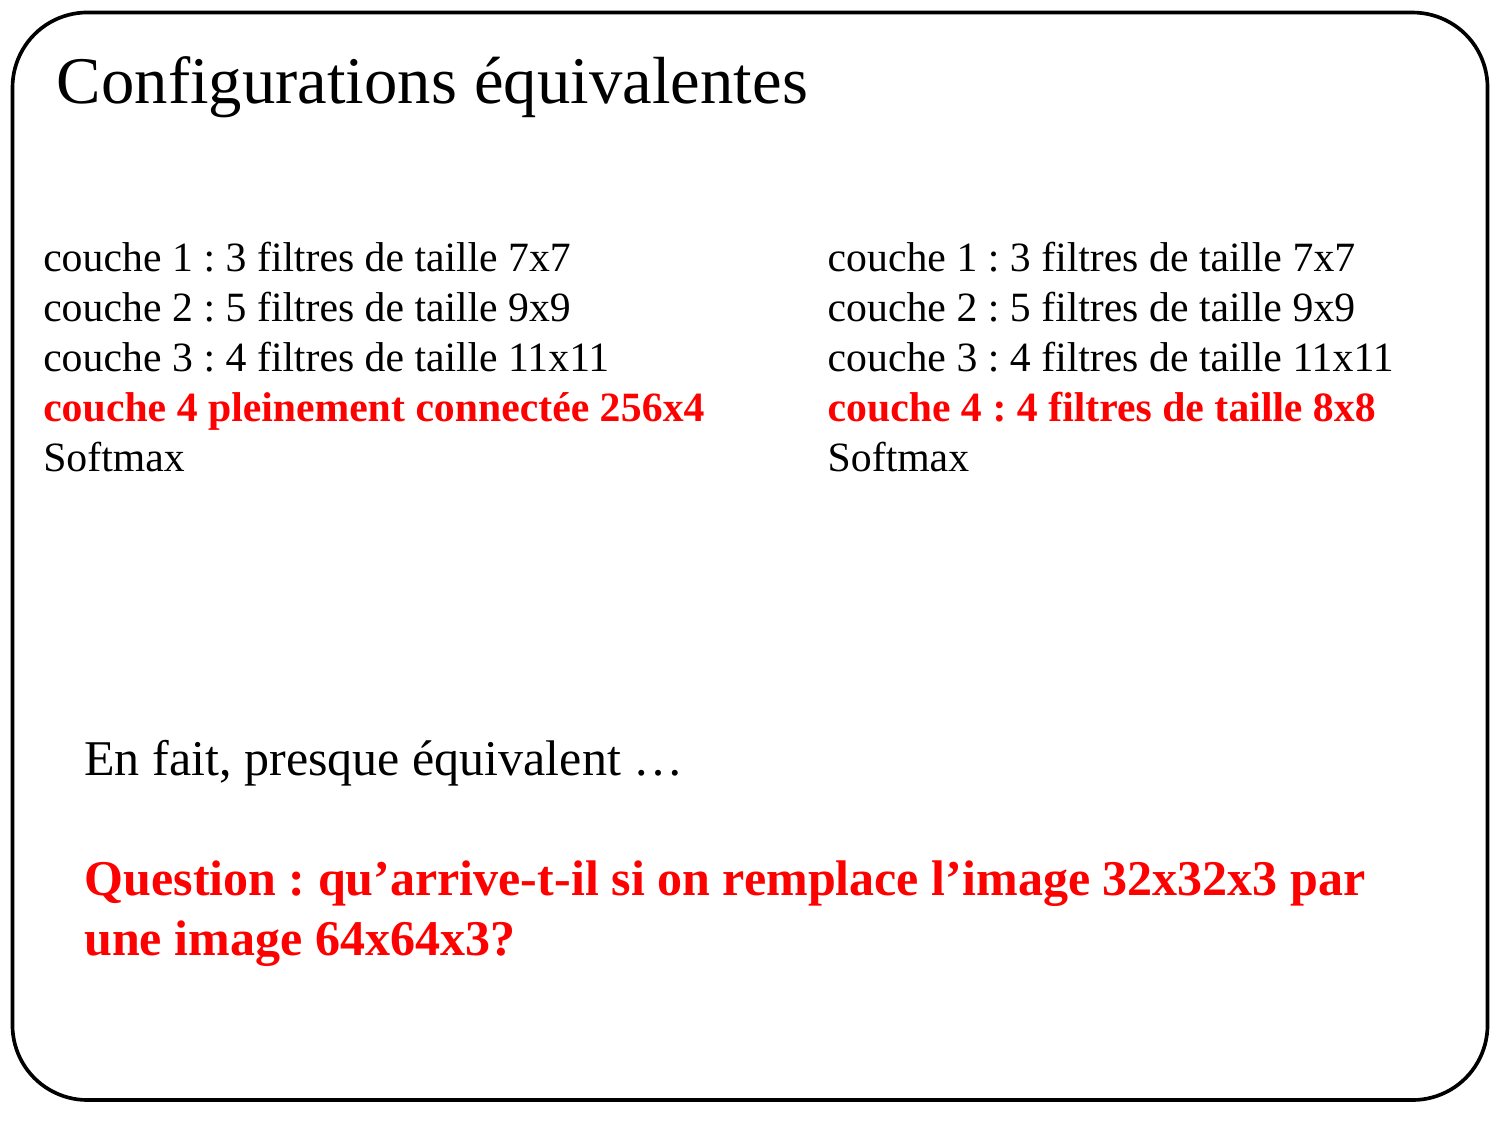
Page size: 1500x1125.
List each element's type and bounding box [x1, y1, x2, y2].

text_box [28, 222, 760, 488]
text_box [42, 29, 1422, 124]
text_box [812, 222, 1500, 488]
text_box [69, 717, 1449, 973]
